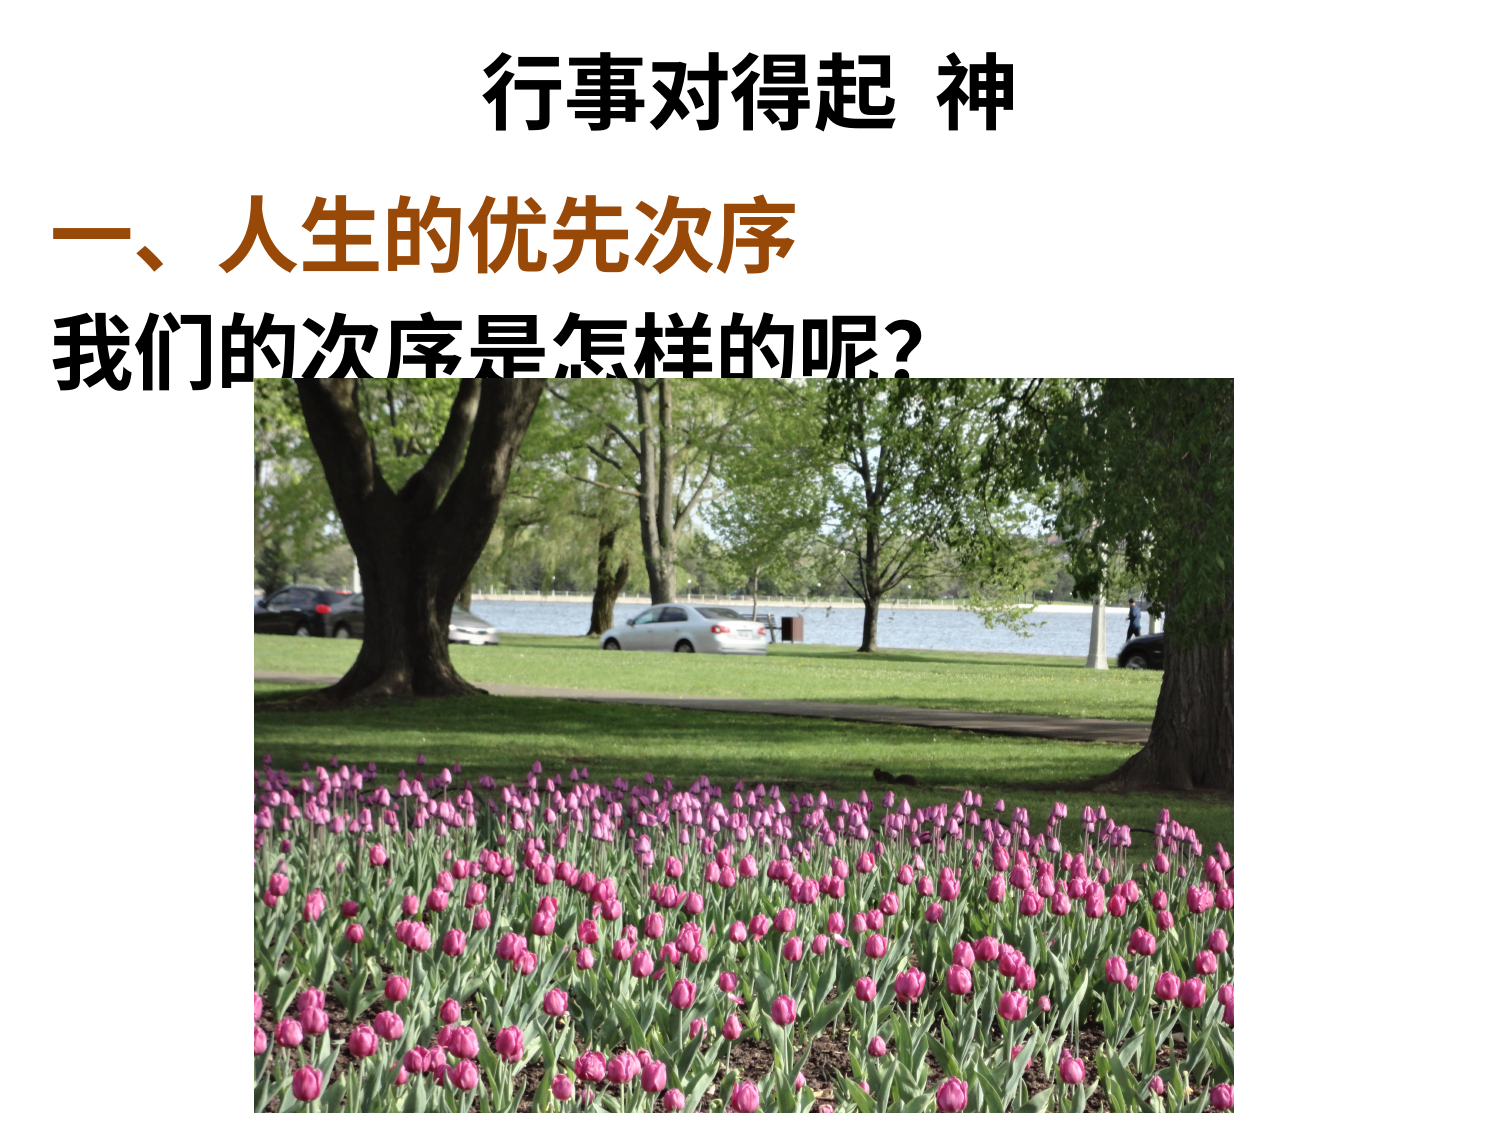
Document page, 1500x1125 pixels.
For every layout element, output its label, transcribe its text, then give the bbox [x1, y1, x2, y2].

picture [254, 378, 1234, 1113]
title 行事对得起 神 [75, 23, 1425, 157]
list 一、人生的优先次序 我们的次序是怎样的呢？ [35, 175, 1454, 1090]
